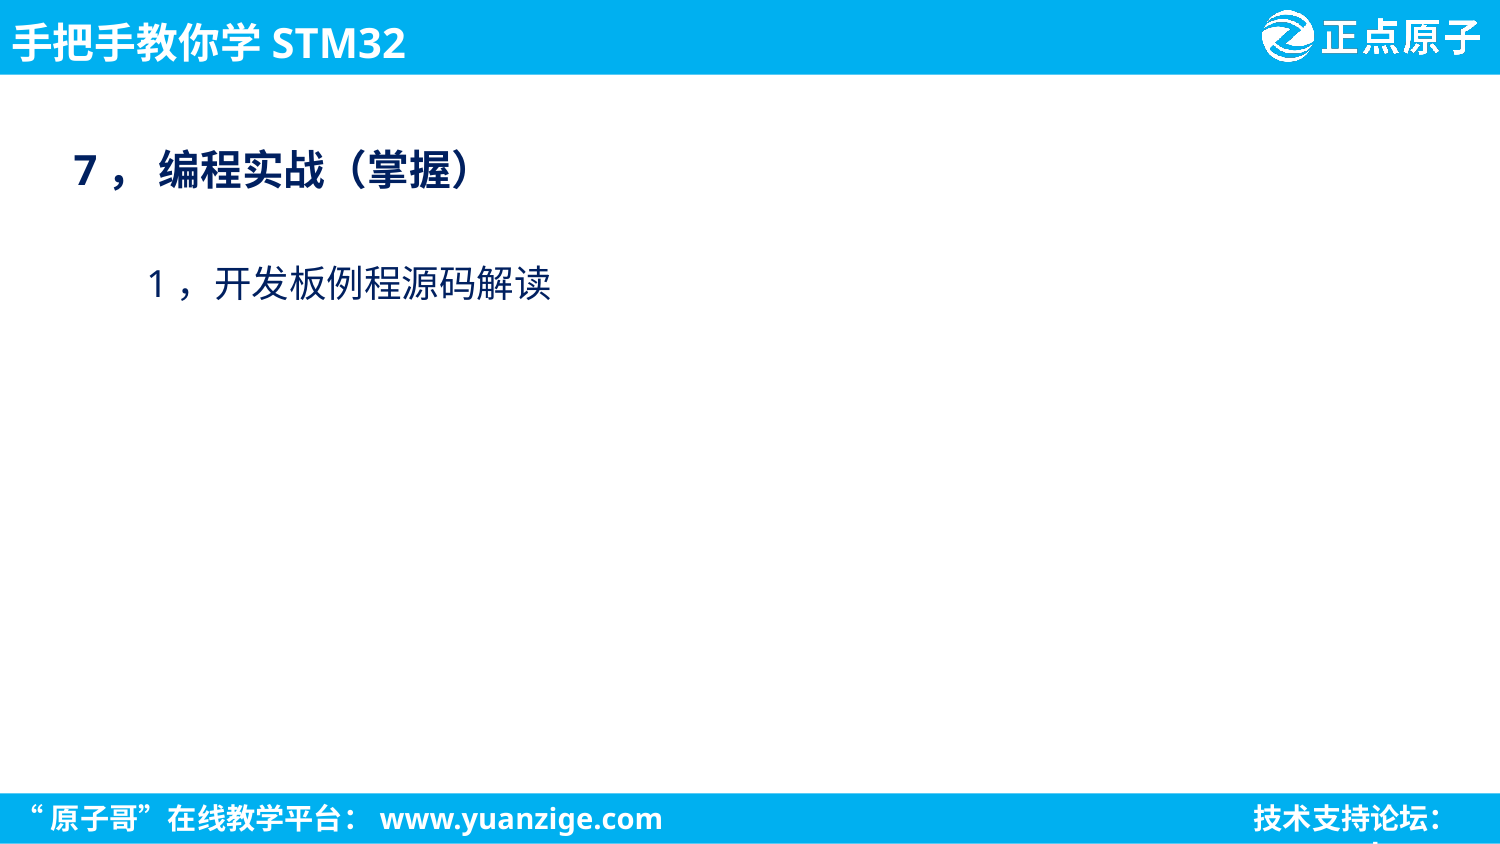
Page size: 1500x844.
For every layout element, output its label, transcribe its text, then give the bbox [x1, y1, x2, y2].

picture [1431, 45, 1438, 51]
text_box “原子哥”在线教学平台：www.yuanzige.com [0, 793, 883, 843]
text_box [0, 0, 1500, 76]
picture [1412, 45, 1418, 52]
picture [1323, 21, 1357, 53]
picture [1368, 19, 1396, 42]
text_box [0, 792, 1500, 844]
picture [1391, 46, 1397, 53]
picture [1263, 27, 1301, 61]
text_box 7， 编程实战（掌握） [66, 114, 635, 198]
picture [1273, 11, 1314, 45]
text_box 手把手教你学STM32 [0, 0, 967, 75]
picture [1276, 45, 1301, 53]
picture [1446, 21, 1479, 54]
text_box 1，开发板例程源码解读 [131, 230, 975, 313]
text_box 技术支持论坛：www.openedv.com [967, 793, 1480, 844]
picture [1405, 21, 1438, 54]
